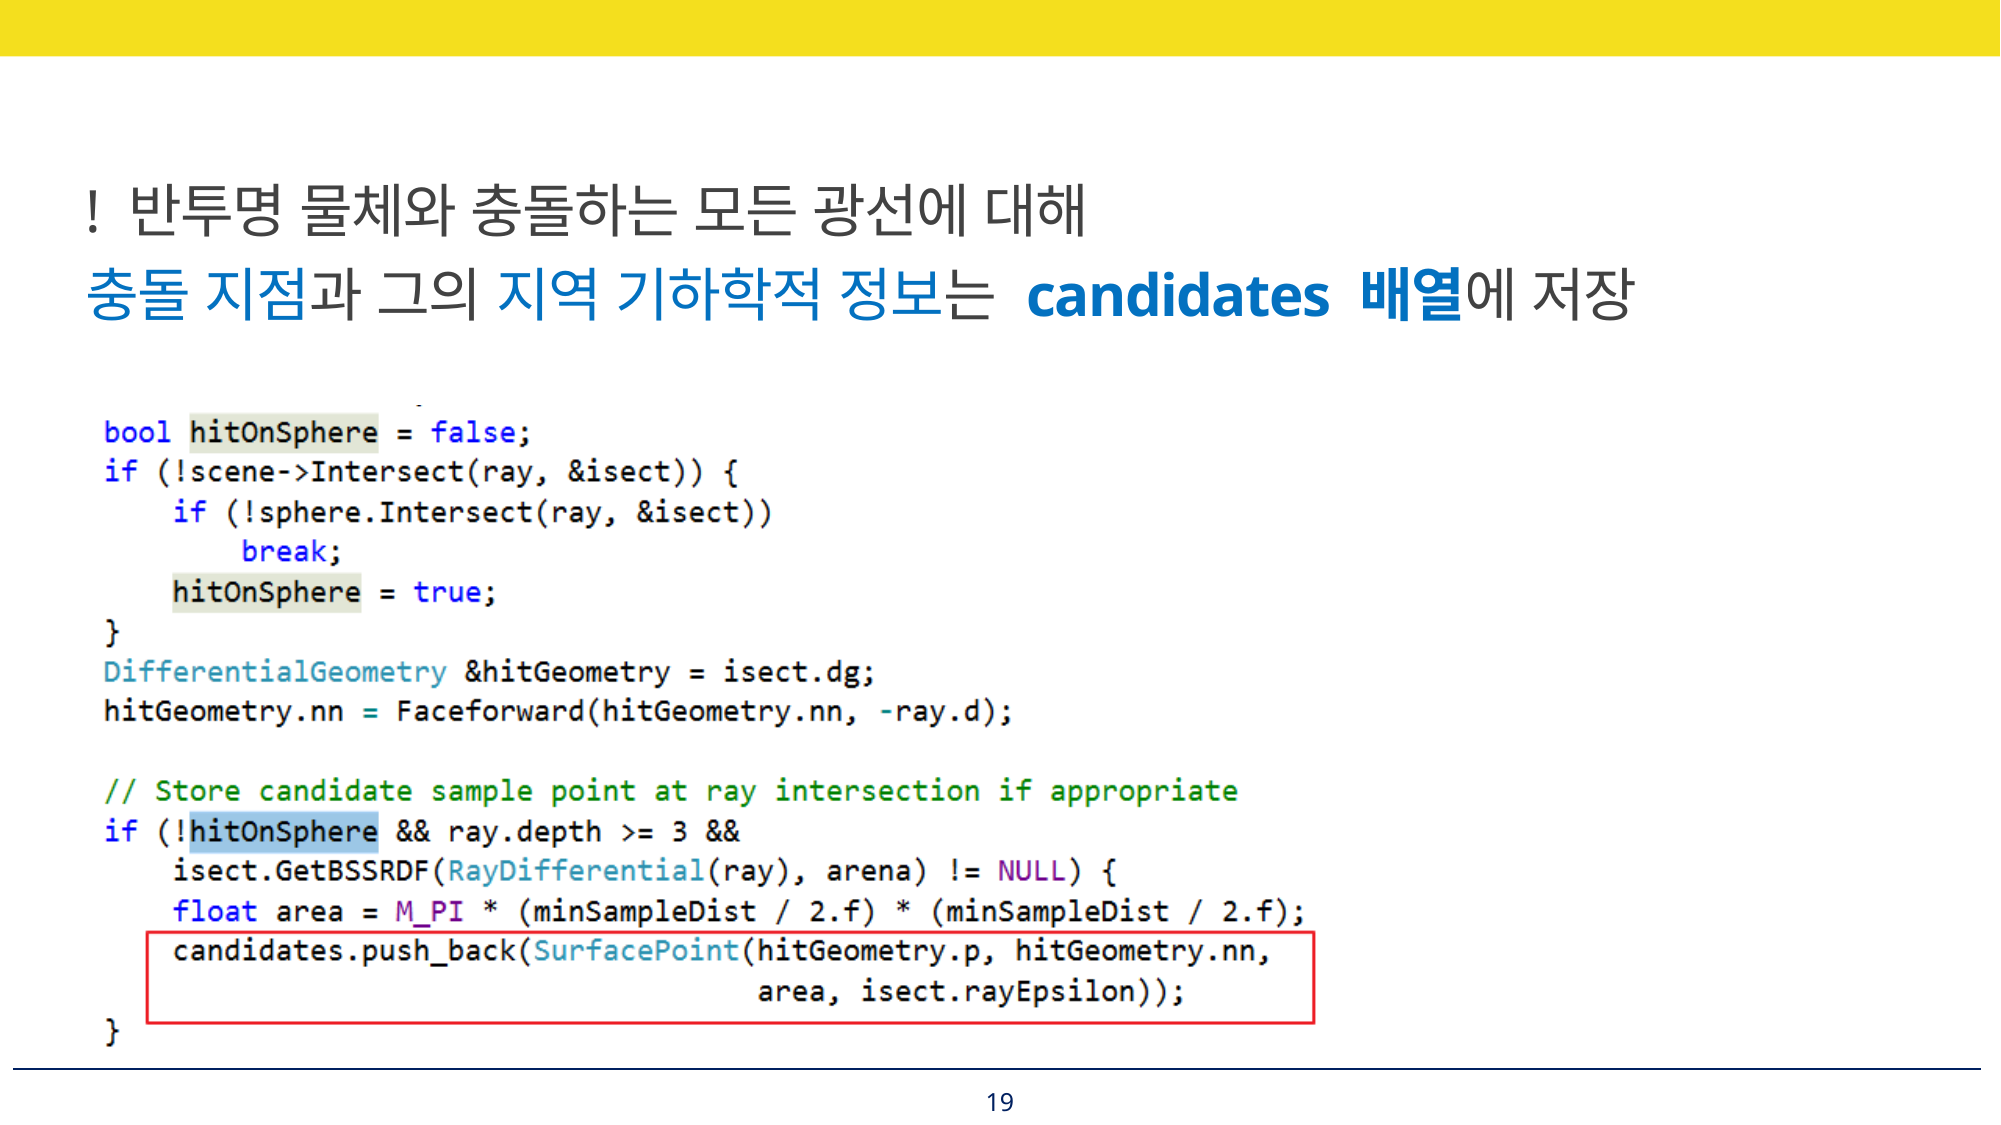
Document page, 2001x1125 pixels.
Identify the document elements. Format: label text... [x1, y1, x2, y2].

slide_number 19 [916, 1078, 1084, 1125]
picture [84, 405, 1386, 1064]
list ! 반투명 물체와 충돌하는 모든 광선에 대해 충돌 지점과 그의 지역 기하학적 정보는 candidates 배열에 저장 [85, 159, 1915, 971]
